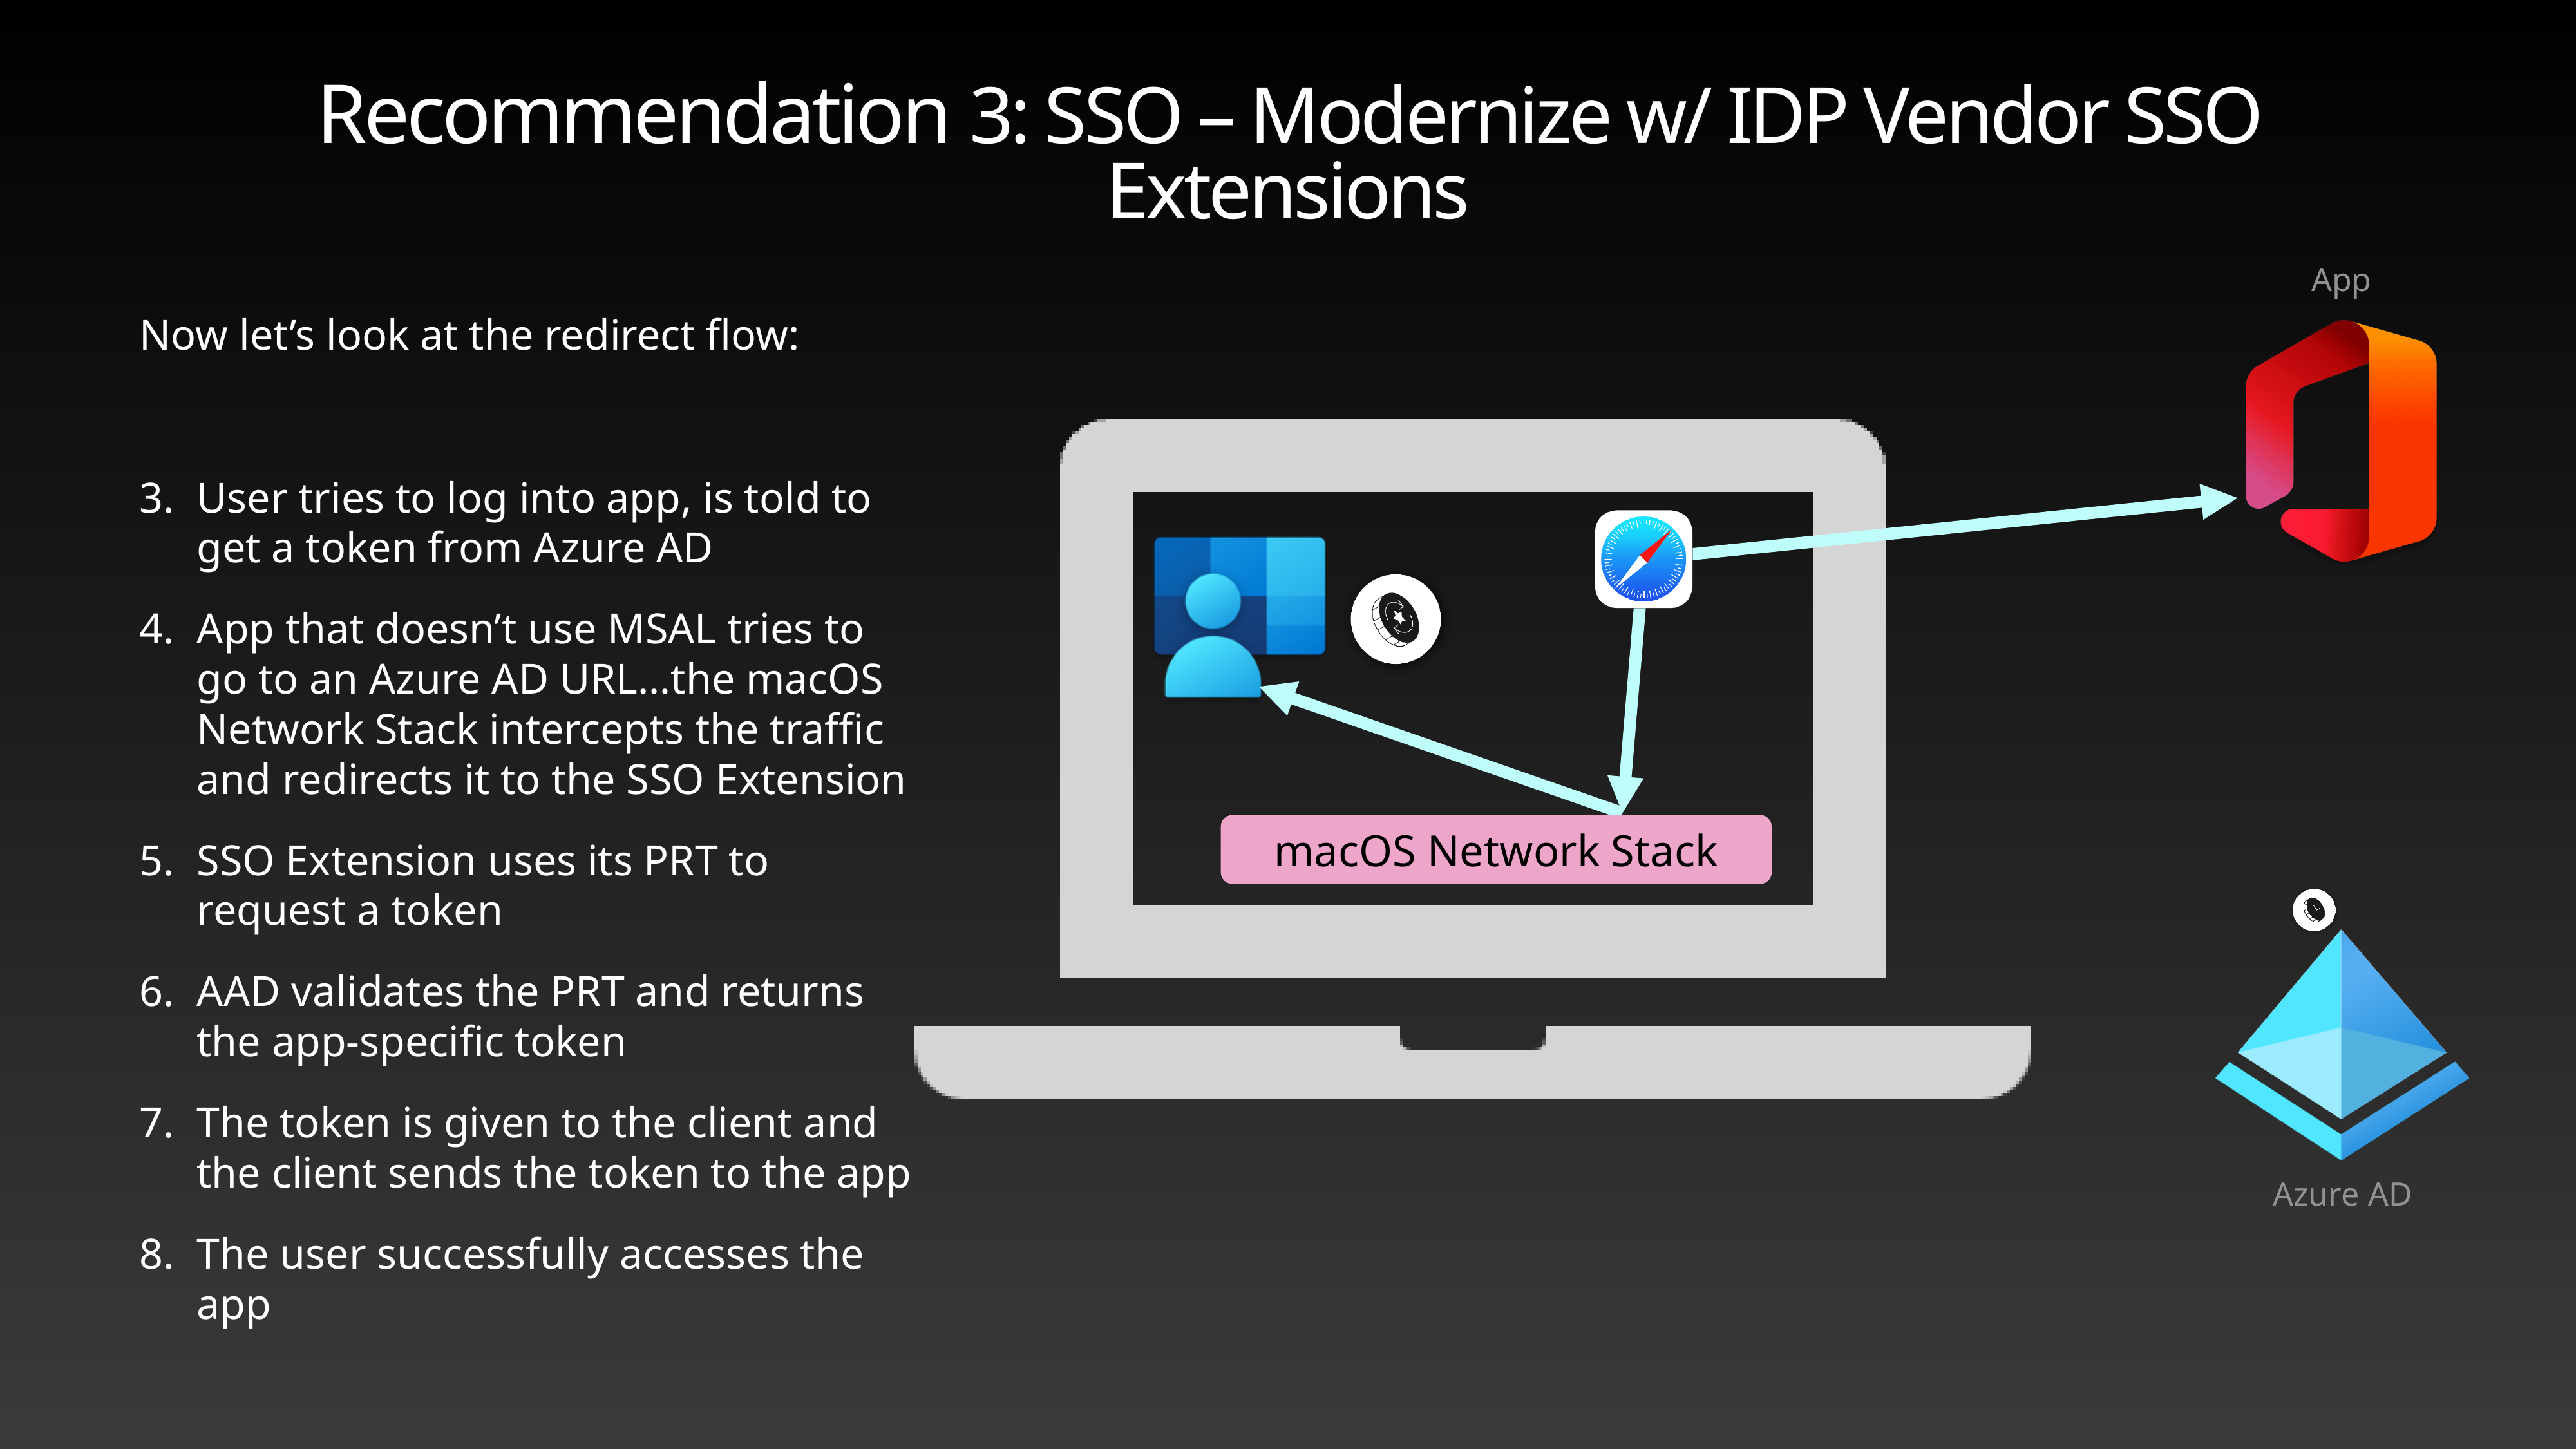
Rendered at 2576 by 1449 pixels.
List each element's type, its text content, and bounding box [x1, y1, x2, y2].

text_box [2123, 253, 2560, 564]
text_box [2108, 922, 2576, 1218]
picture [2288, 884, 2342, 938]
picture [890, 176, 2056, 1342]
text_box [1258, 686, 1623, 813]
title Recommendation 3: SSO – Modernize w/ IDP Vendor SSO Extensions [133, 74, 2443, 240]
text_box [1622, 616, 1644, 813]
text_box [1643, 497, 2238, 560]
list Now let’s look at the redirect flow: User tries to log into app, is told to get a token from Azure AD App that doesn’t use MSAL tries to go to an Azure AD URL…the macOS Network Stack intercepts the traffic and redirects it to the SSO Extension SSO Extension uses its PRT to request a token AAD validates the PRT and returns the app-specific token The token is given to the client and the client sends the token to the app The user successfully accesses the app [133, 303, 890, 1342]
